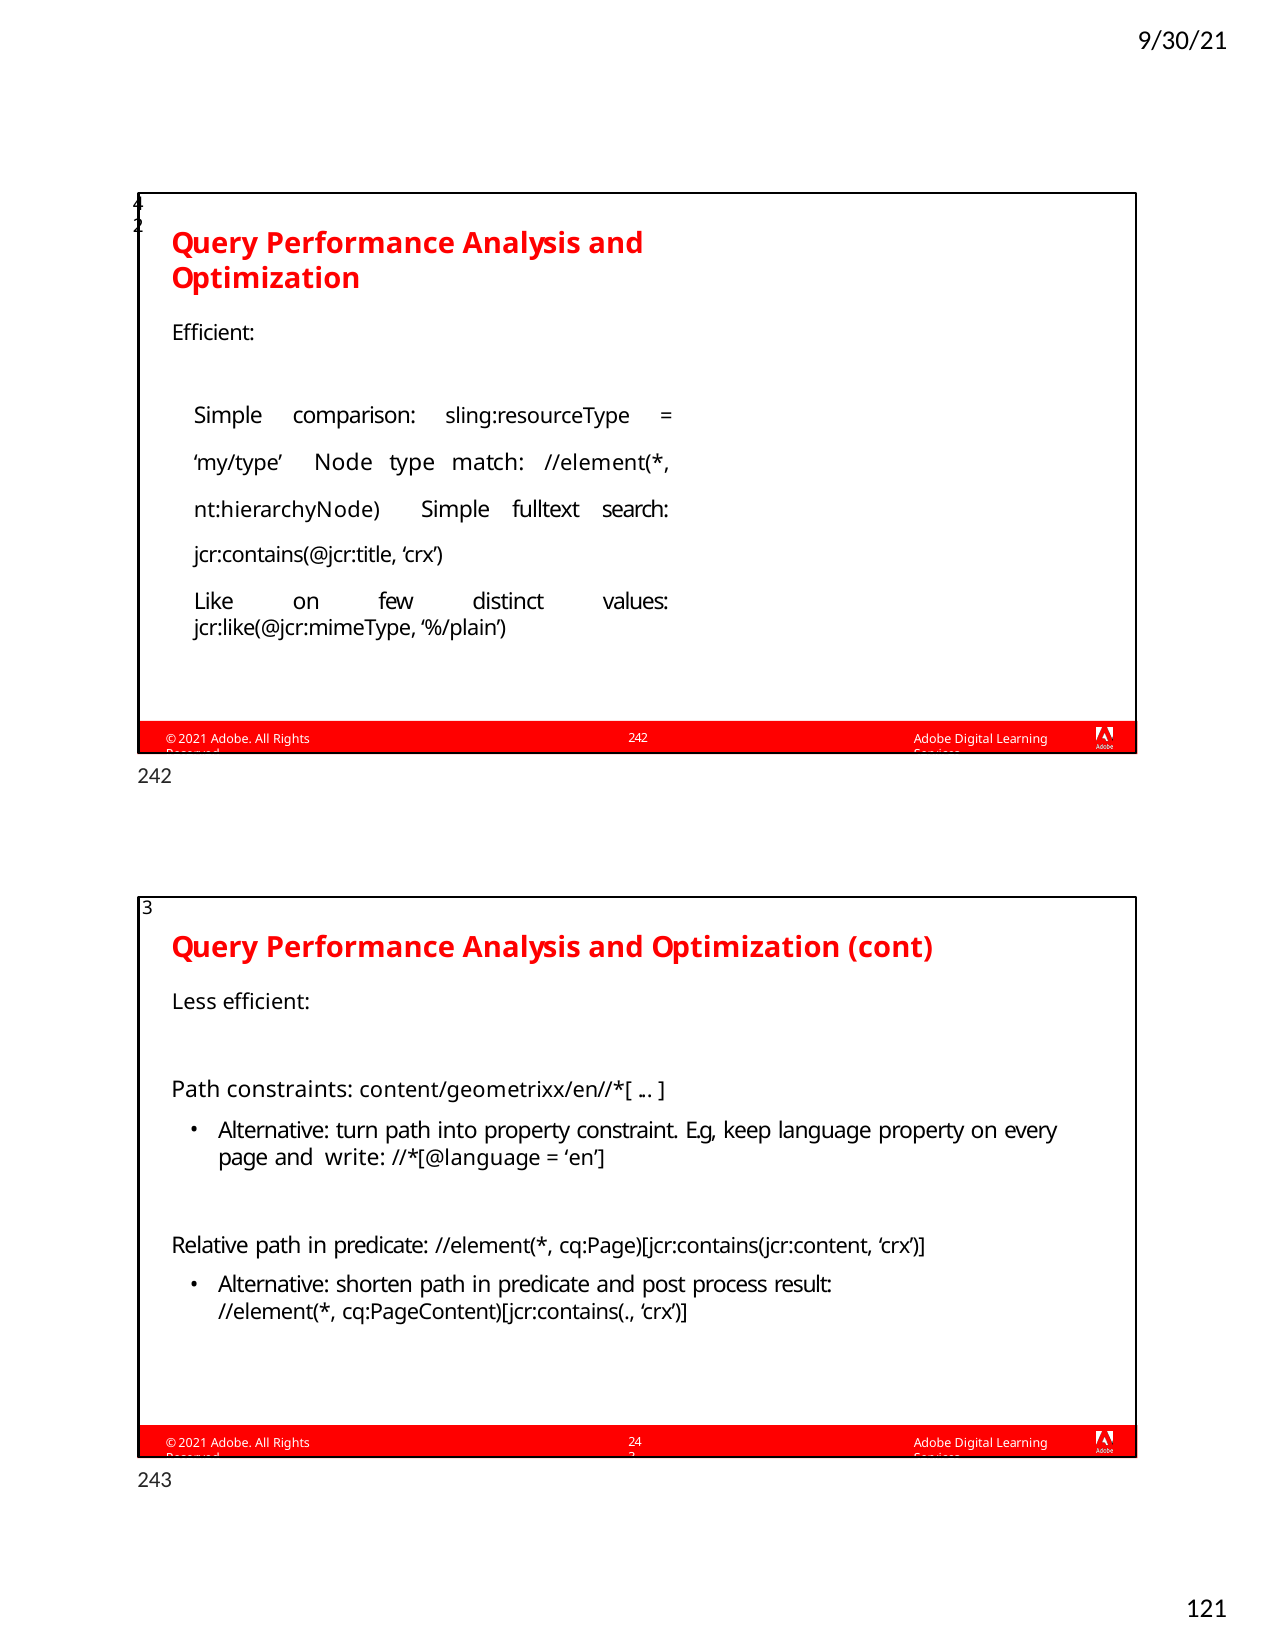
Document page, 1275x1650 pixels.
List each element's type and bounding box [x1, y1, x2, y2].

text_box [1135, 20, 1230, 55]
slide_number [1179, 1589, 1234, 1650]
text_box [135, 886, 1138, 1492]
text_box [130, 189, 1138, 788]
